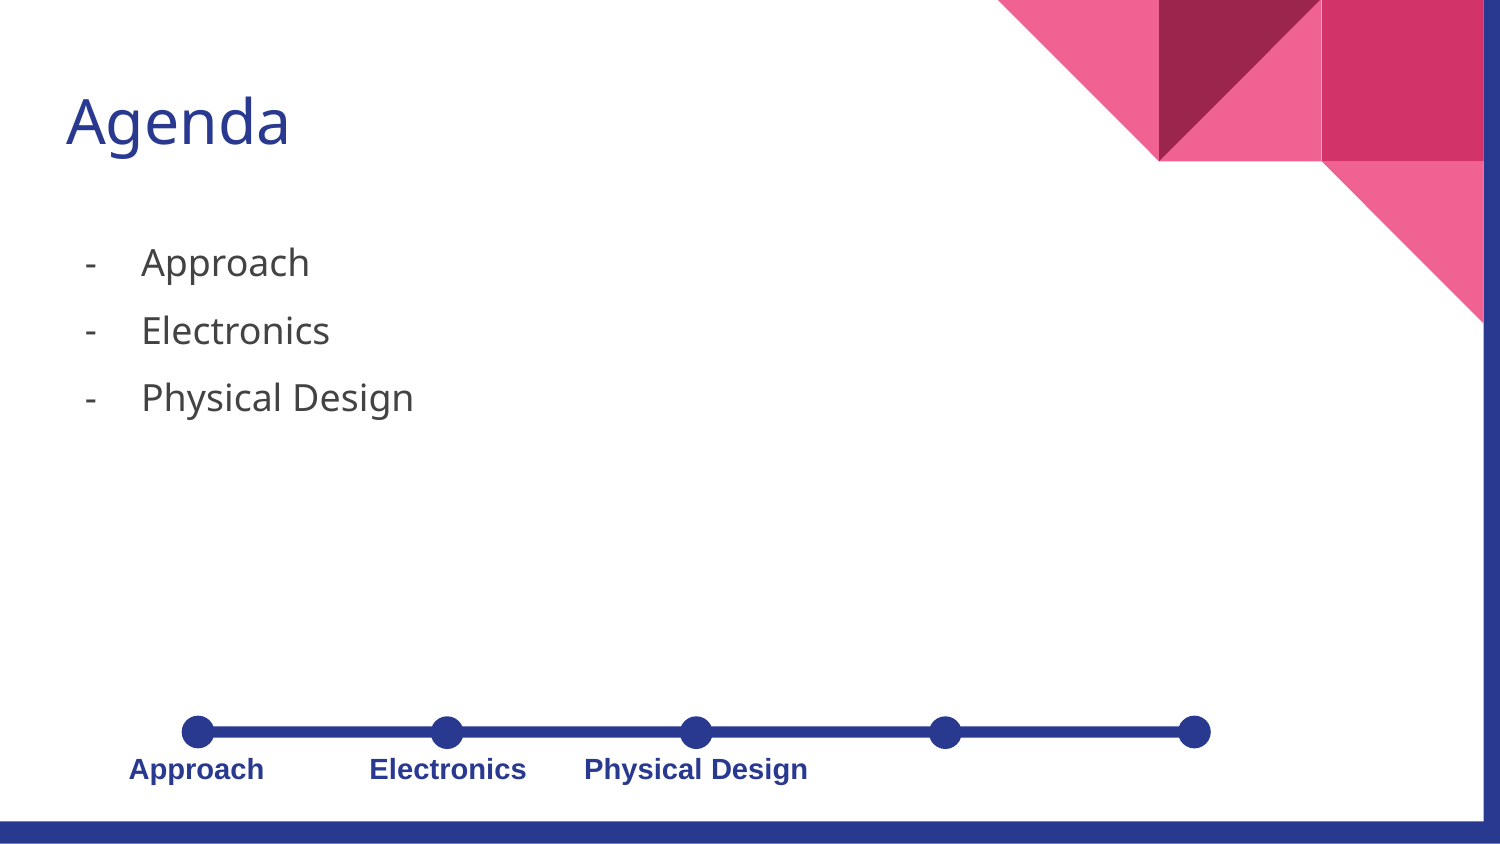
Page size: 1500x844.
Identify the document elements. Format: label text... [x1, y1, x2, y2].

title Agenda [51, 67, 1449, 167]
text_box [113, 734, 824, 797]
list Approach Electronics Physical Design [51, 201, 1449, 669]
